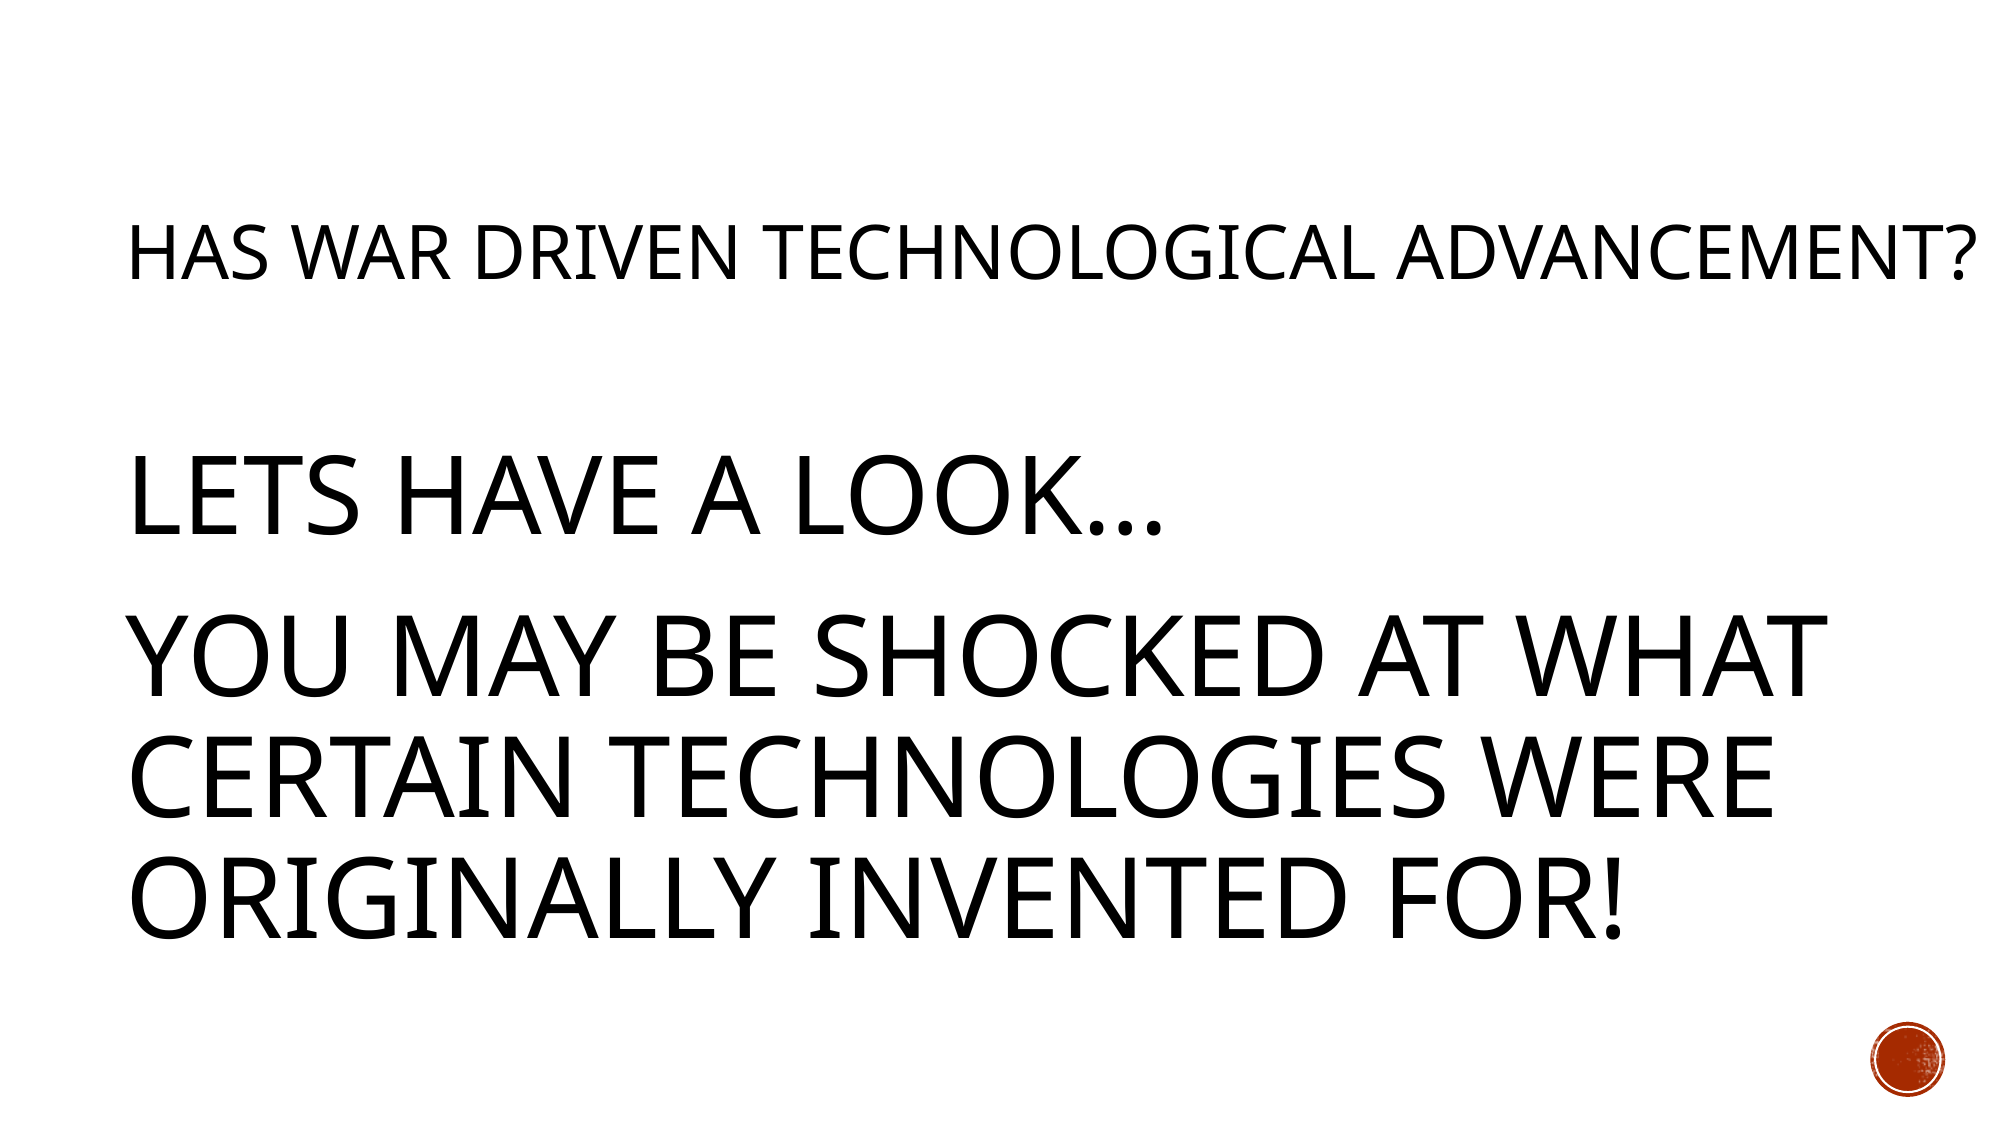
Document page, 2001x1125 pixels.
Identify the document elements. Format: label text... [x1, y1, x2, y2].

text_box LETS HAVE A LOOK… [110, 432, 2000, 564]
title HAS WAR DRIVEN TECHNOLOGICAL ADVANCEMENT? [110, 168, 2000, 432]
text_box YOU MAY BE SHOCKED AT WHAT CERTAIN TECHNOLOGIES WERE ORIGINALLY INVENTED FOR! [110, 564, 2000, 998]
